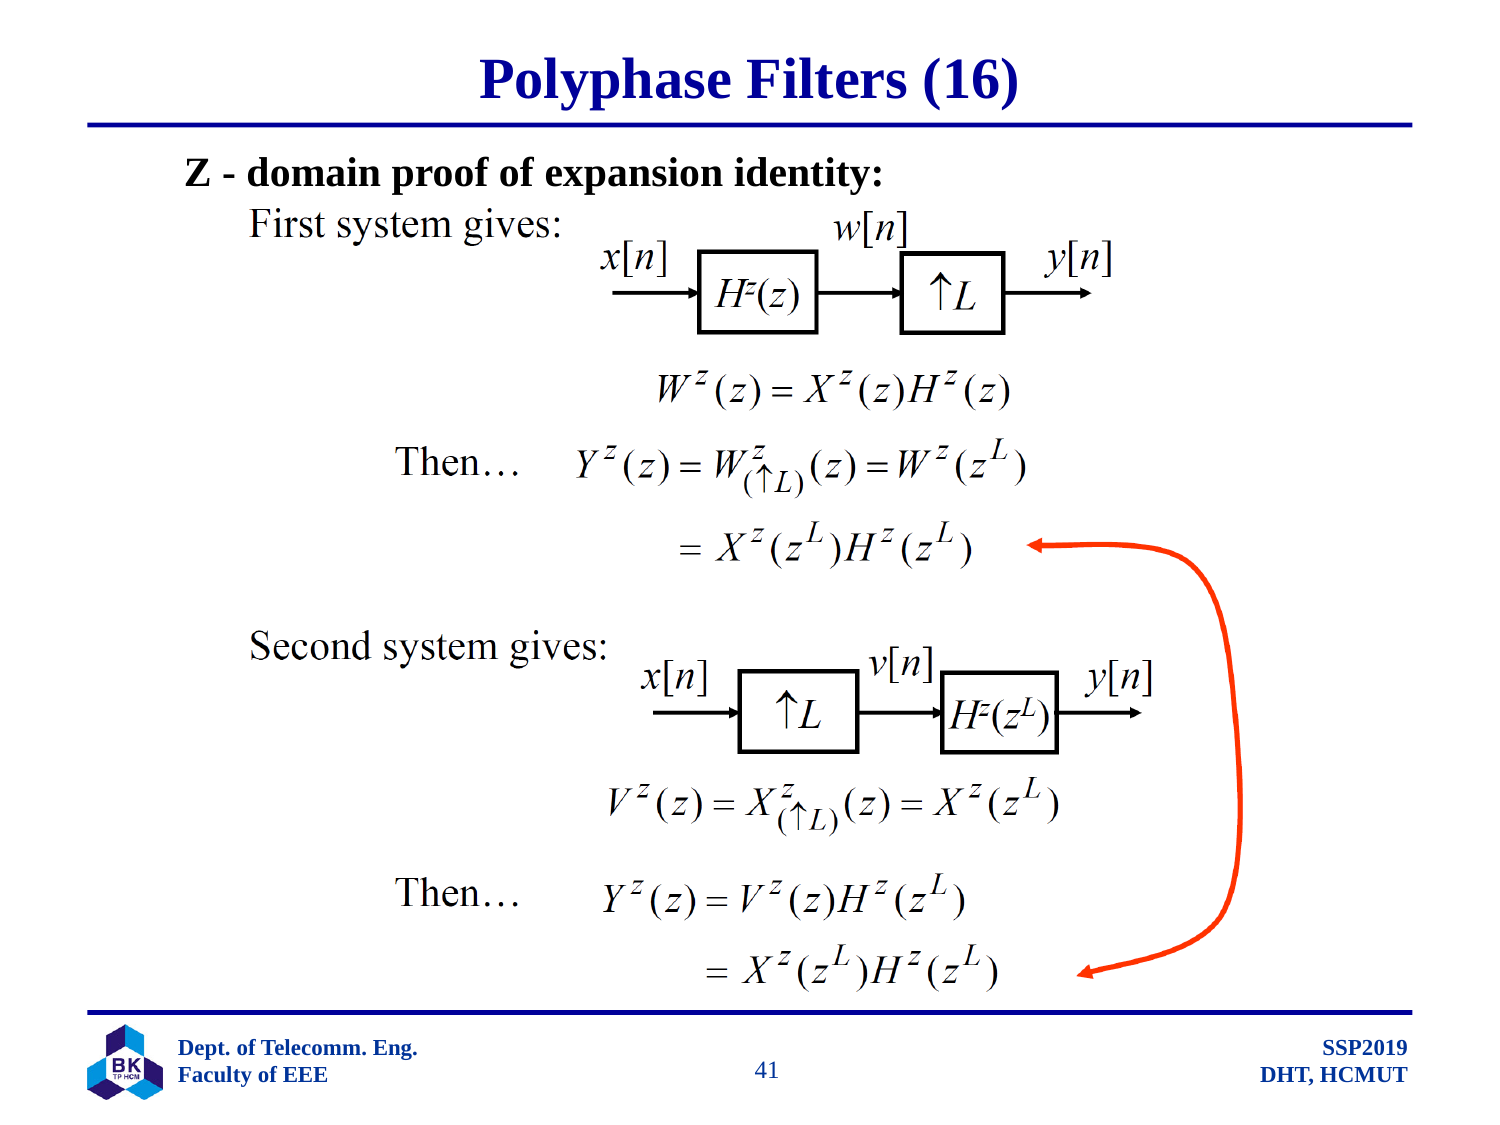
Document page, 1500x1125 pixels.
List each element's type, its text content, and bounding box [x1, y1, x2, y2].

picture [237, 199, 1251, 996]
list Z - domain proof of expansion identity: [112, 137, 1388, 988]
slide_number 41 [424, 1037, 976, 1101]
picture [87, 1024, 163, 1100]
title Polyphase Filters (16) [0, 37, 1500, 113]
